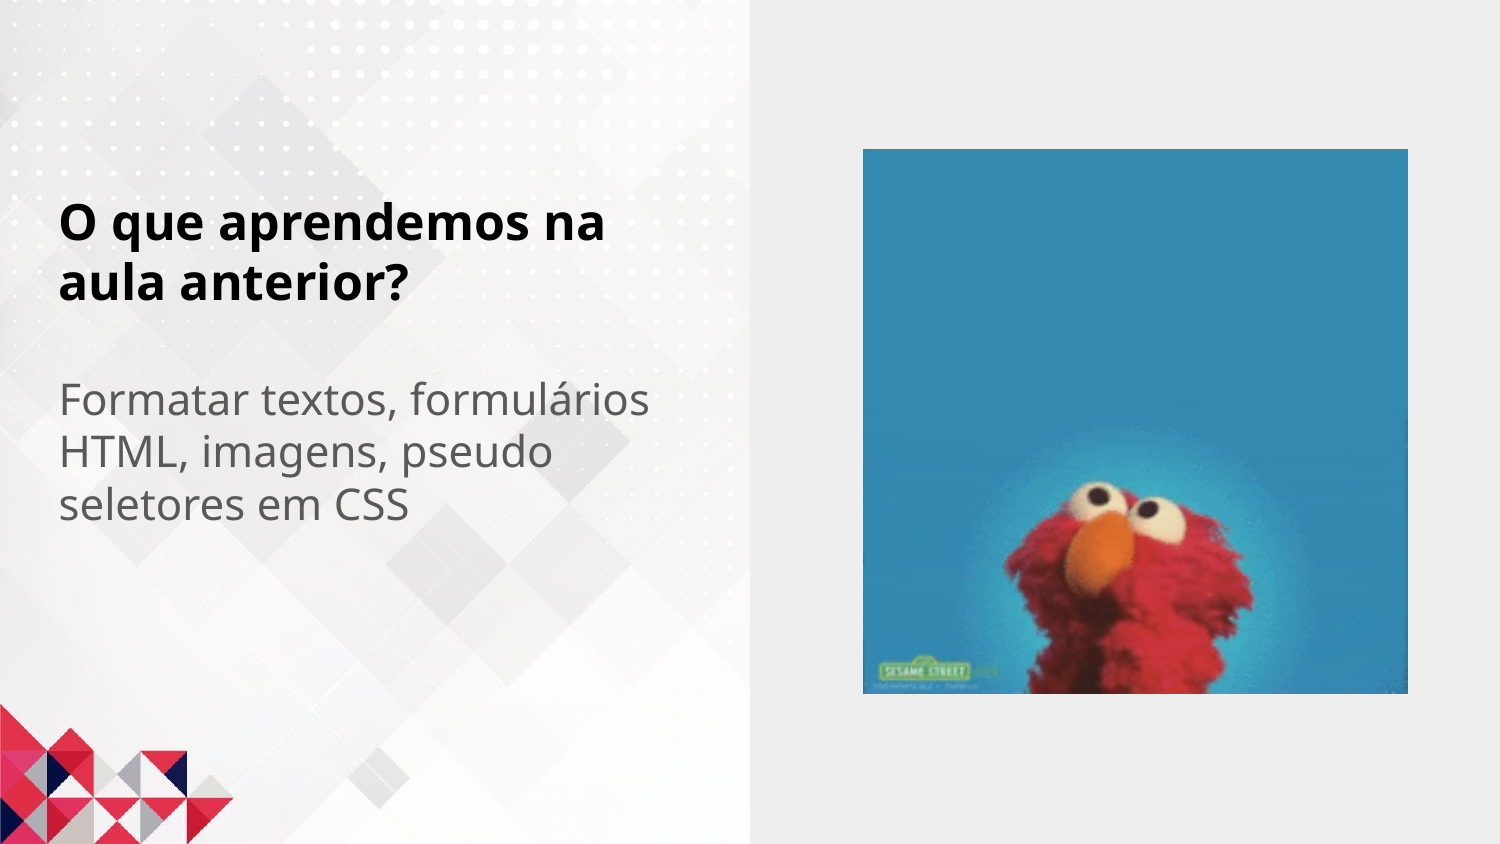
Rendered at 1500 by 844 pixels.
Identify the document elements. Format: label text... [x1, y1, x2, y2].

title O que aprendemos na aula anterior? [43, 162, 708, 326]
picture [0, 0, 749, 844]
subtitle Formatar textos, formulários HTML, imagens, pseudo seletores em CSS [43, 356, 708, 560]
picture [862, 149, 1408, 695]
